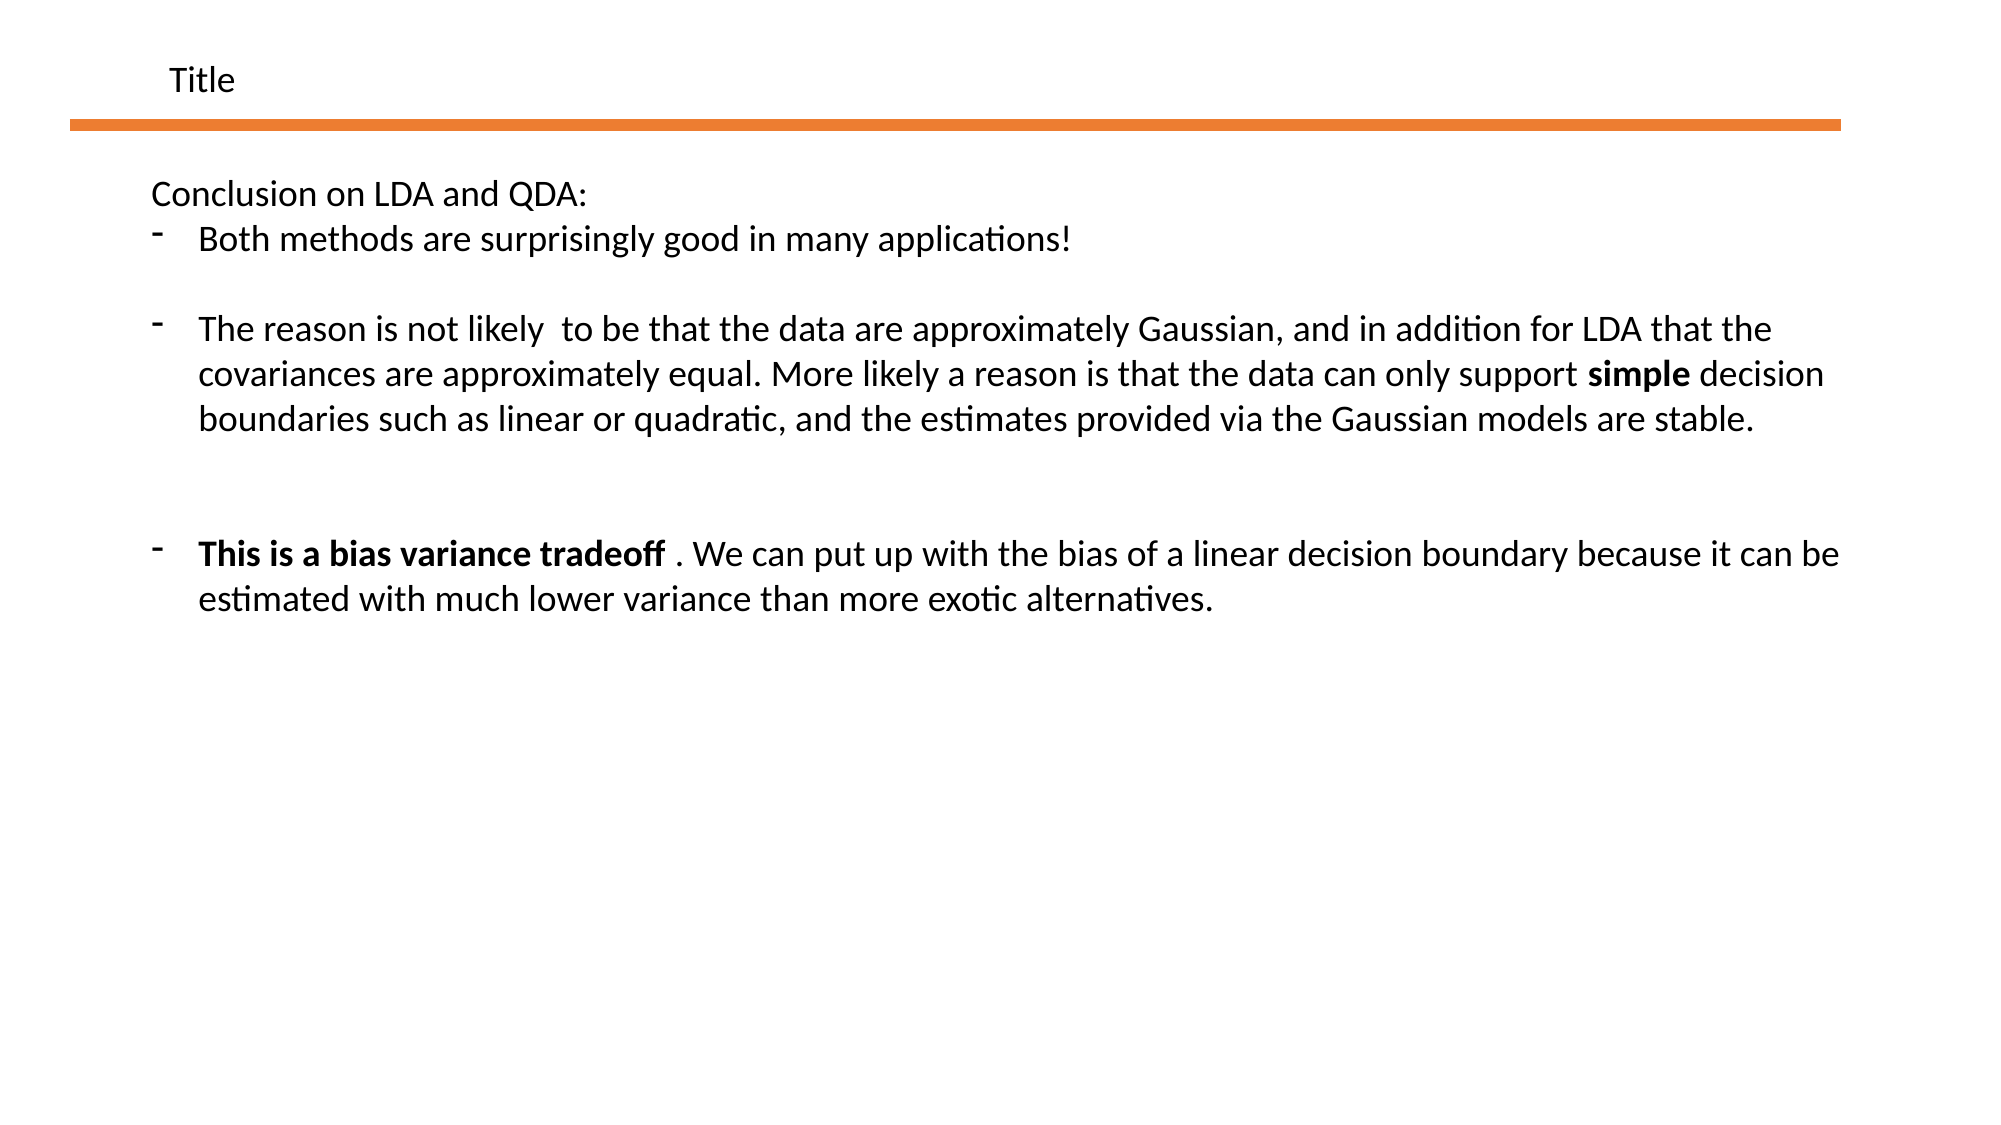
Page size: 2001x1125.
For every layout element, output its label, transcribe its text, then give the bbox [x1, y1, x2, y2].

text_box Conclusion on LDA and QDA: Both methods are surprisingly good in many applications! The reason is not likely to be that the data are approximately Gaussian, and in addition for LDA that the covariances are approximately equal. More likely a reason is that the data can only support simple decision boundaries such as linear or quadratic, and the estimates provided via the Gaussian models are stable. This is a bias variance tradeoff . We can put up with the bias of a linear decision boundary because it can be estimated with much lower variance than more exotic alternatives. [136, 161, 1876, 627]
text_box Title [154, 48, 1765, 108]
